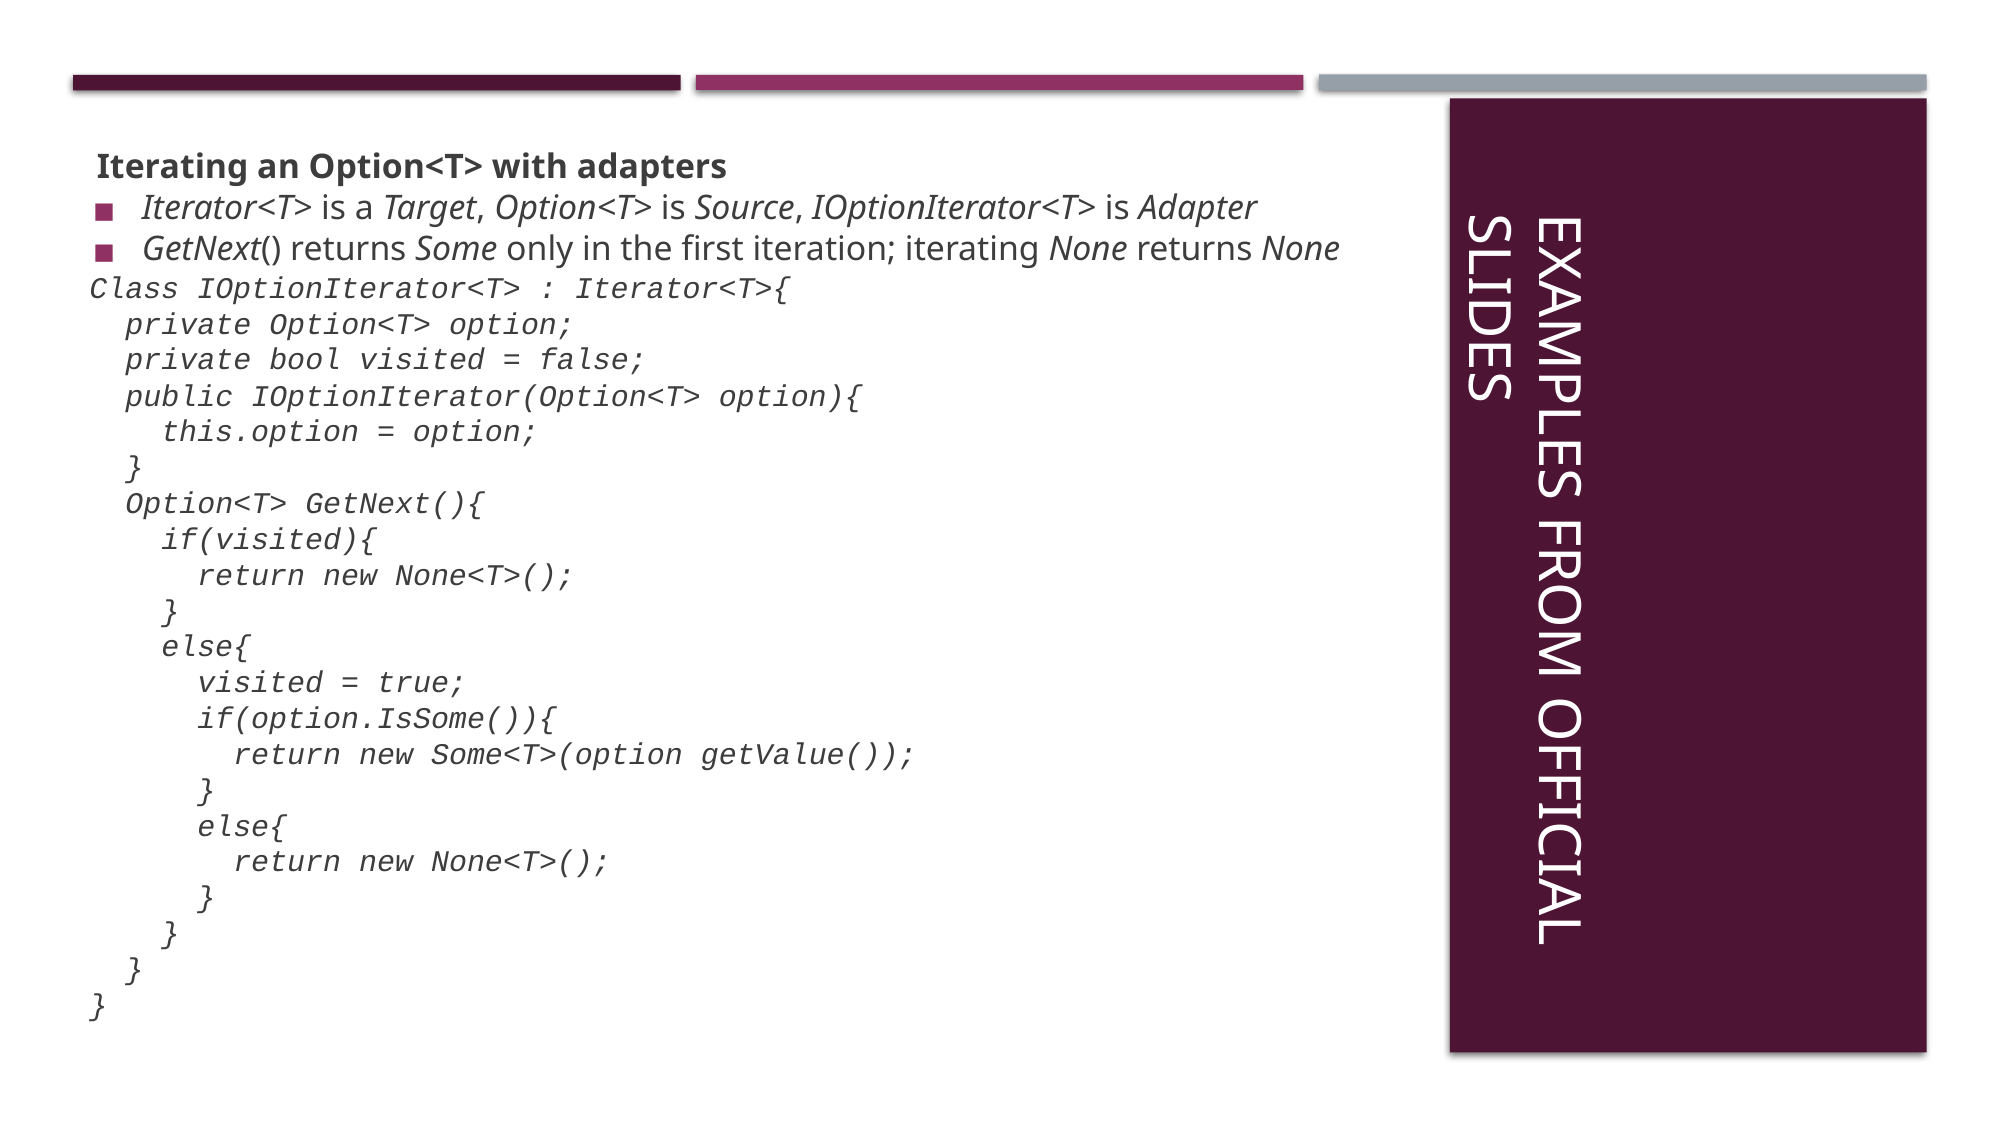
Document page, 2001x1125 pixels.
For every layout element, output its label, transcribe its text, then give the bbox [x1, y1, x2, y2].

text_box Class IOptionIterator<T> : Iterator<T>{ private Option<T> option; private bool visited = false; public IOptionIterator(Option<T> option){ this.option = option; } Option<T> GetNext(){ if(visited){ return new None<T>(); } else{ visited = true; if(option.IsSome()){ return new Some<T>(option getValue()); } else{ return new None<T>(); } } } } [81, 253, 1436, 1045]
title examples from official slides [1449, 110, 1779, 962]
list Iterating an Option<T> with adapters Iterator<T> is a Target, Option<T> is Source, IOptionIterator<T> is Adapter GetNext() returns Some only in the first iteration; iterating None returns None [81, 110, 1436, 253]
